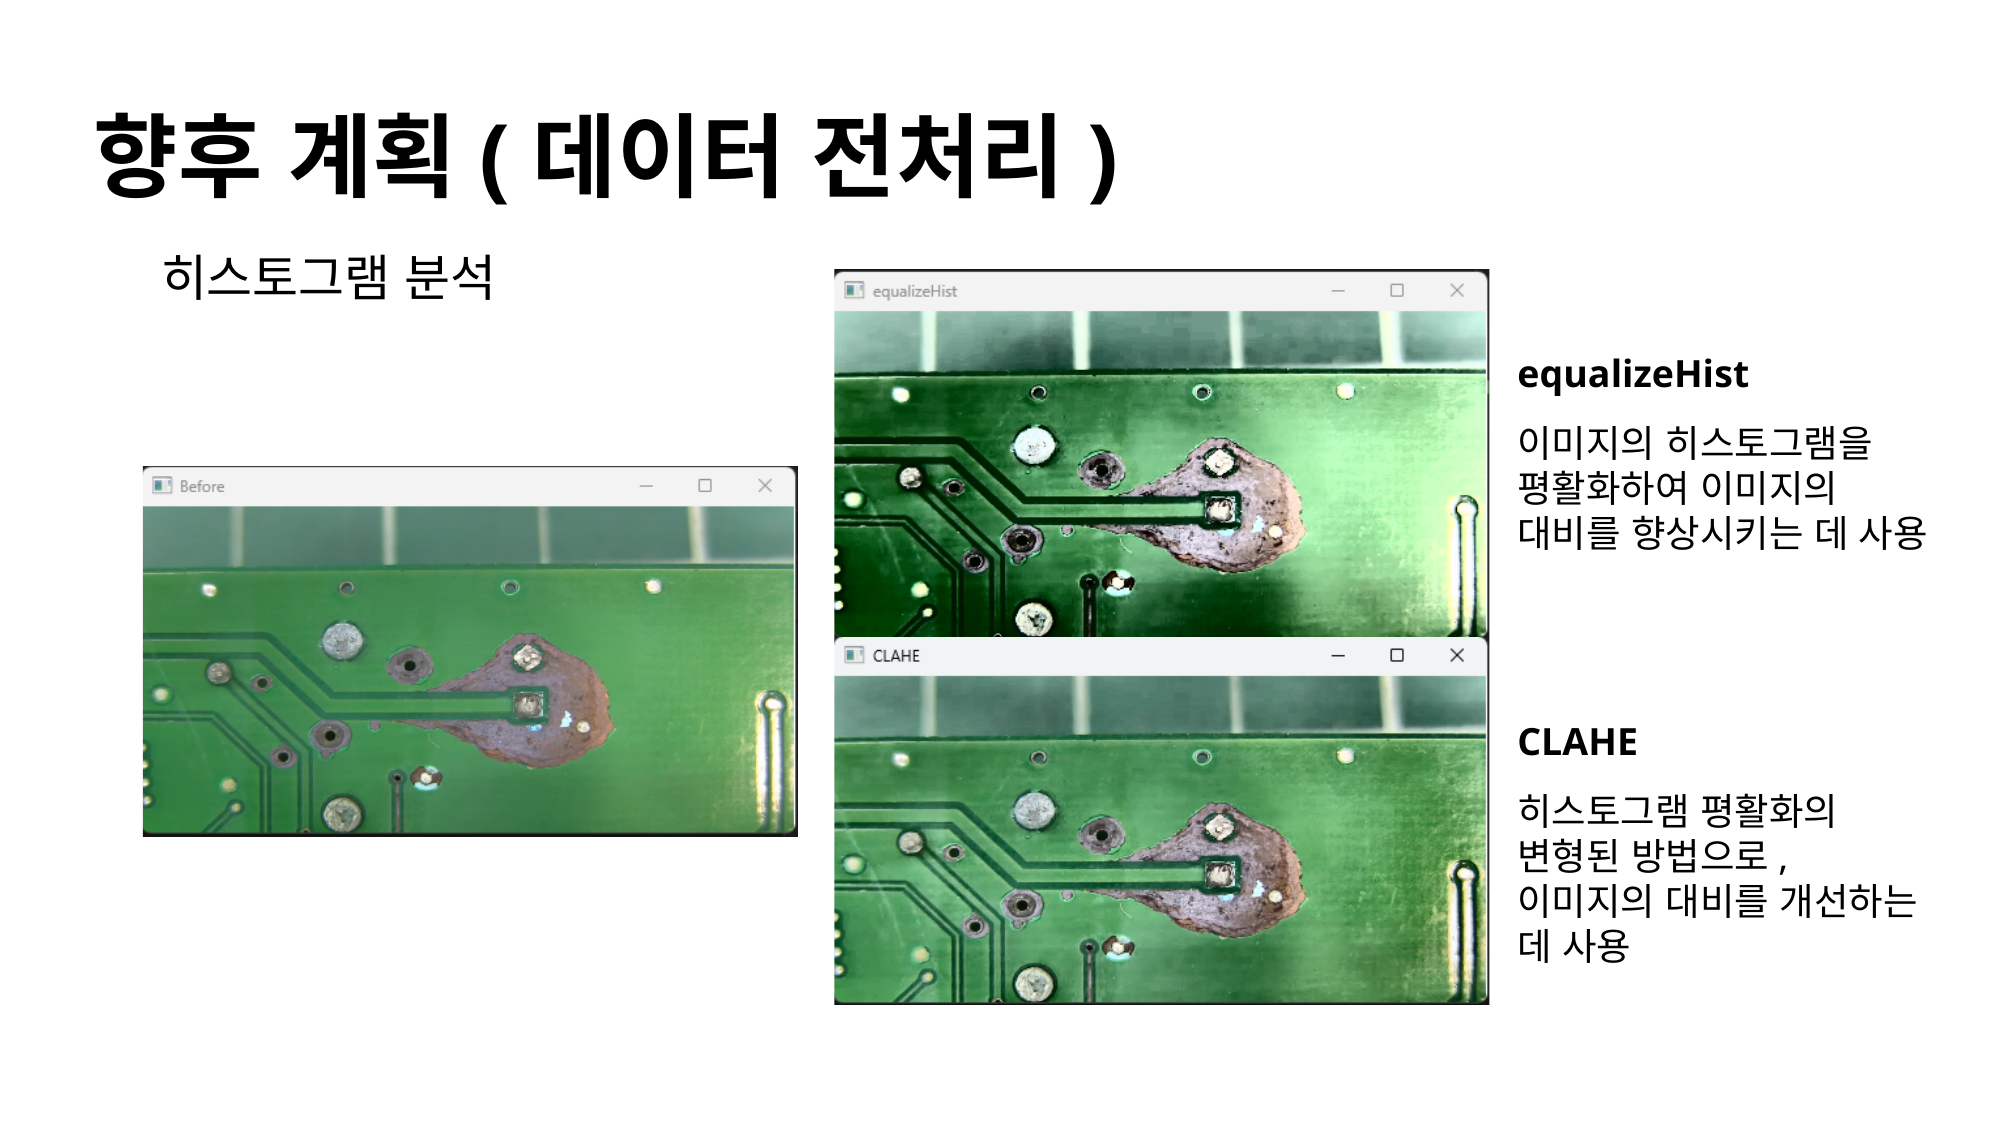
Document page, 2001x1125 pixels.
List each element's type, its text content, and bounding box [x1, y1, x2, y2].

title 향후 계획(데이터 전처리) [79, 52, 1804, 270]
text_box 히스토그램 분석 [146, 239, 874, 315]
picture [834, 269, 1490, 1005]
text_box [1502, 342, 1949, 565]
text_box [1502, 710, 1949, 932]
picture [142, 466, 798, 837]
